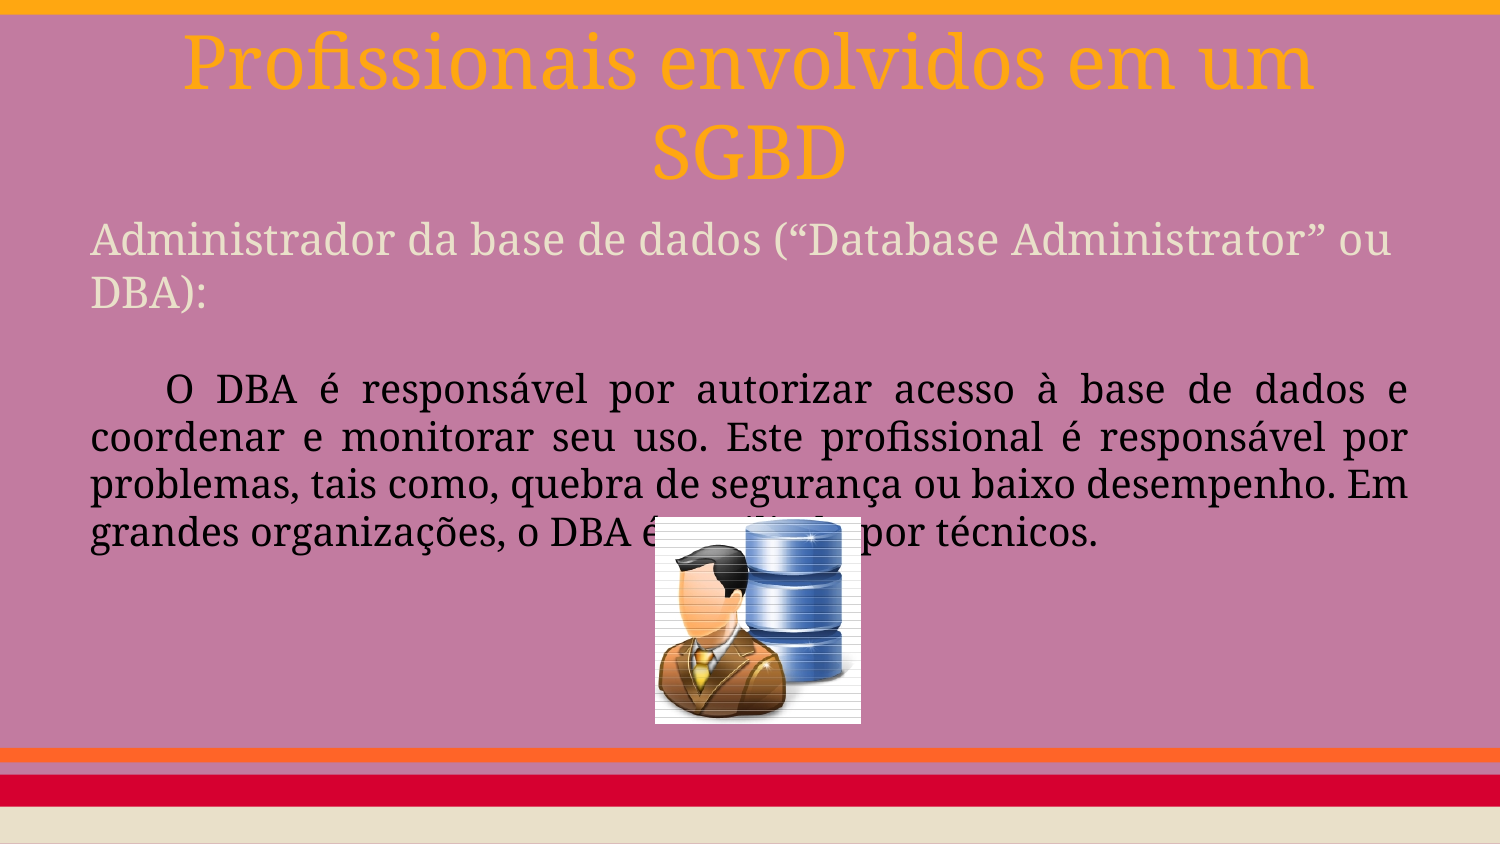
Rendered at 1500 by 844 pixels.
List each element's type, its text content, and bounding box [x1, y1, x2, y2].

title Profissionais envolvidos em um SGBD [75, 33, 1425, 175]
list Administrador da base de dados (“Database Administrator” ou DBA): O DBA é responsável por autorizar acesso à base de dados e coordenar e monitorar seu uso. Este profissional é responsável por problemas, tais como, quebra de segurança ou baixo desempenho. Em grandes organizações, o DBA é auxiliado por técnicos. [75, 196, 1425, 733]
picture [655, 517, 862, 724]
